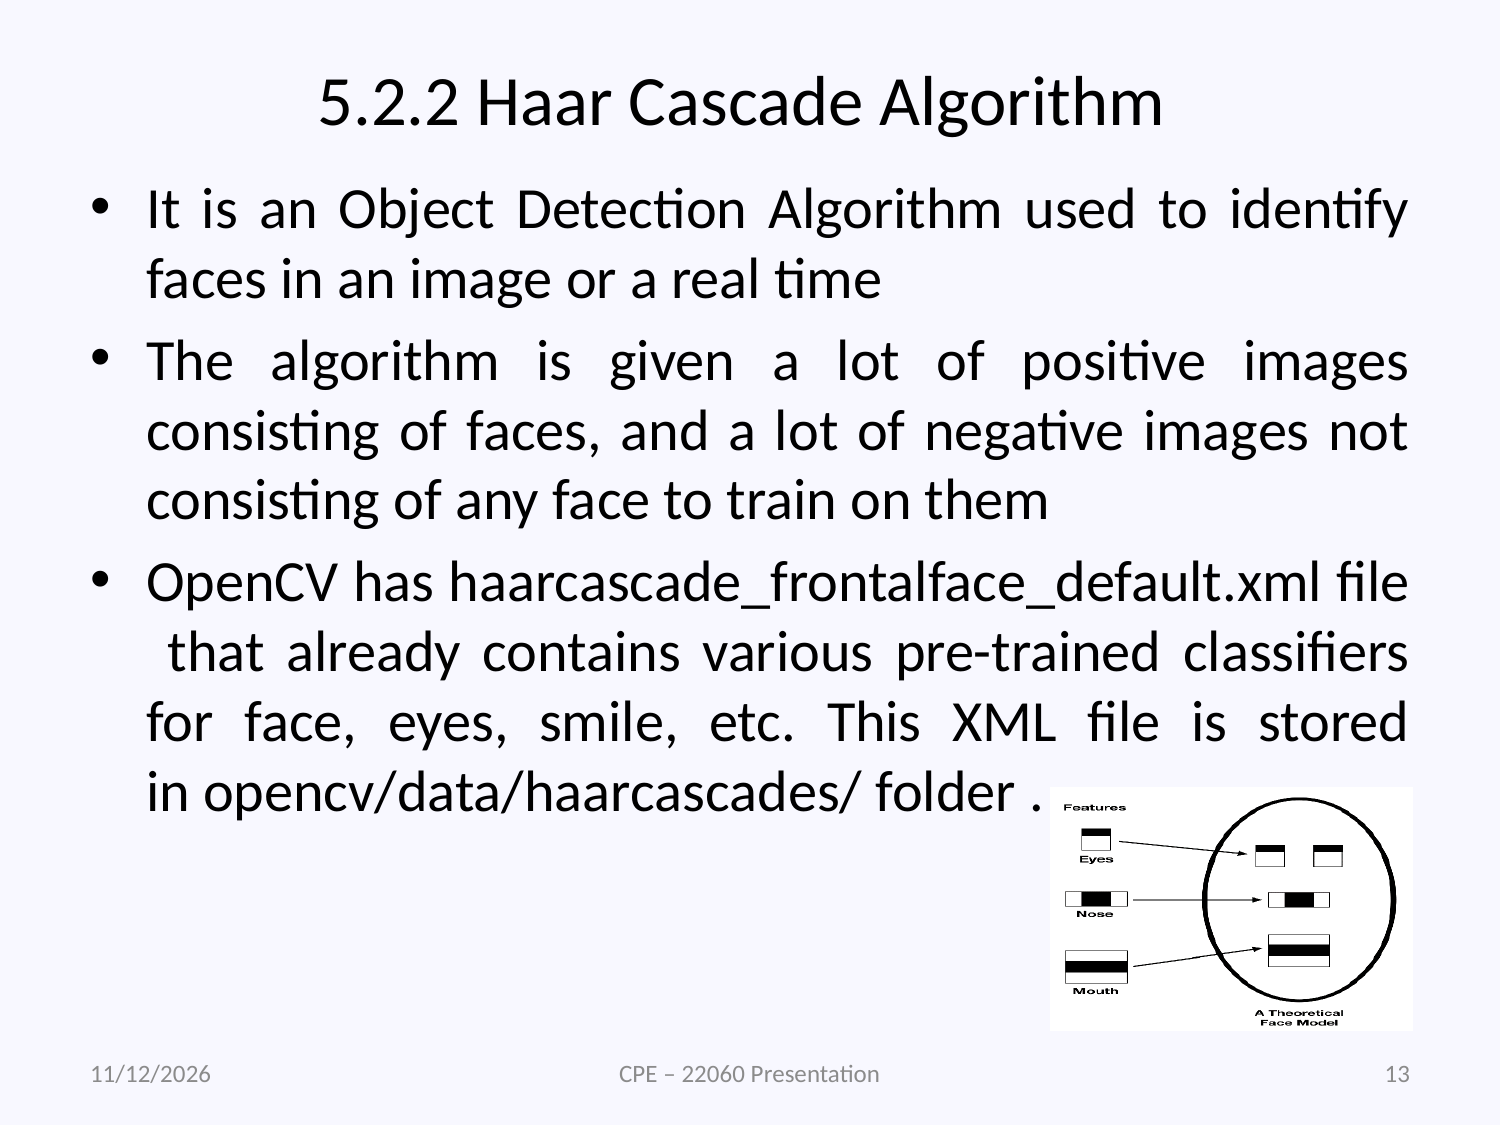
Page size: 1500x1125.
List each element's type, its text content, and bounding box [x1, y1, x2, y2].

picture [1049, 787, 1413, 1031]
footer CPE – 22060 Presentation [512, 1042, 988, 1103]
list It is an Object Detection Algorithm used to identify faces in an image or a real time The algorithm is given a lot of positive images consisting of faces, and a lot of negative images not consisting of any face to train on them OpenCV has haarcascade_frontalface_default.xml file that already contains various pre-trained classifiers for face, eyes, smile, etc. This XML file is stored in opencv/data/haarcascades/ folder . [75, 162, 1425, 1043]
title 5.2.2 Haar Cascade Algorithm [75, 45, 1425, 150]
slide_number 13 [1074, 1042, 1425, 1103]
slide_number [75, 1042, 425, 1103]
